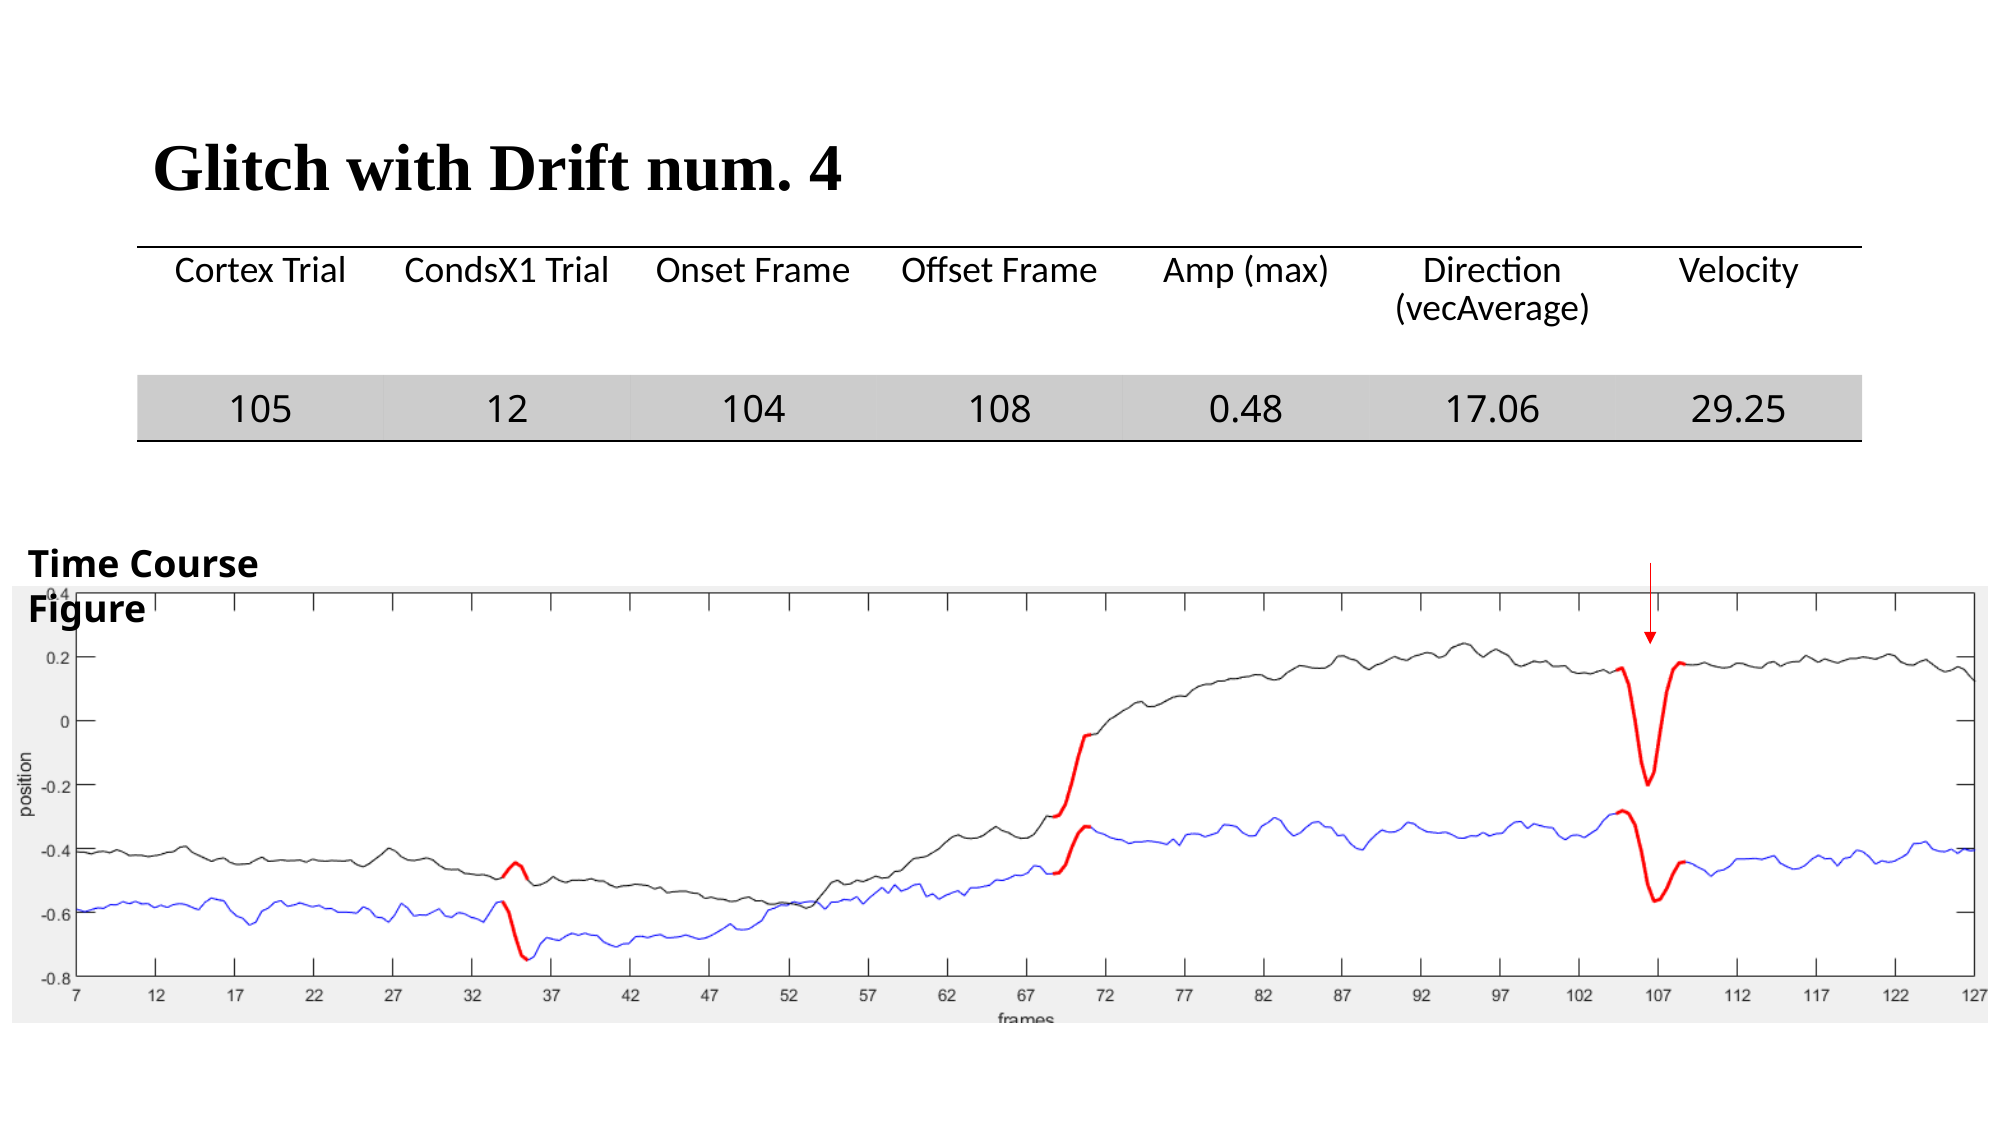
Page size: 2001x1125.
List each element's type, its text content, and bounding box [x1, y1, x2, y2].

text_box Time Course Figure [12, 532, 369, 586]
table_header Velocity [1616, 248, 1862, 375]
table_cell 17.06 [1369, 375, 1616, 440]
table_cell 104 [630, 375, 877, 440]
picture [12, 586, 1988, 1023]
table_cell 108 [877, 375, 1123, 440]
table_header Offset Frame [877, 248, 1123, 375]
table_header Amp (max) [1123, 248, 1369, 375]
title Glitch with Drift num. 4 [137, 59, 1863, 278]
table_header Cortex Trial [137, 248, 384, 375]
table_header CondsX1 Trial [384, 248, 630, 375]
table_header Onset Frame [630, 248, 877, 375]
table_header Direction (vecAverage) [1369, 248, 1616, 375]
table_cell 12 [384, 375, 630, 440]
table_cell 0.48 [1123, 375, 1369, 440]
table_cell 105 [137, 375, 384, 440]
table_cell 29.25 [1616, 375, 1862, 440]
